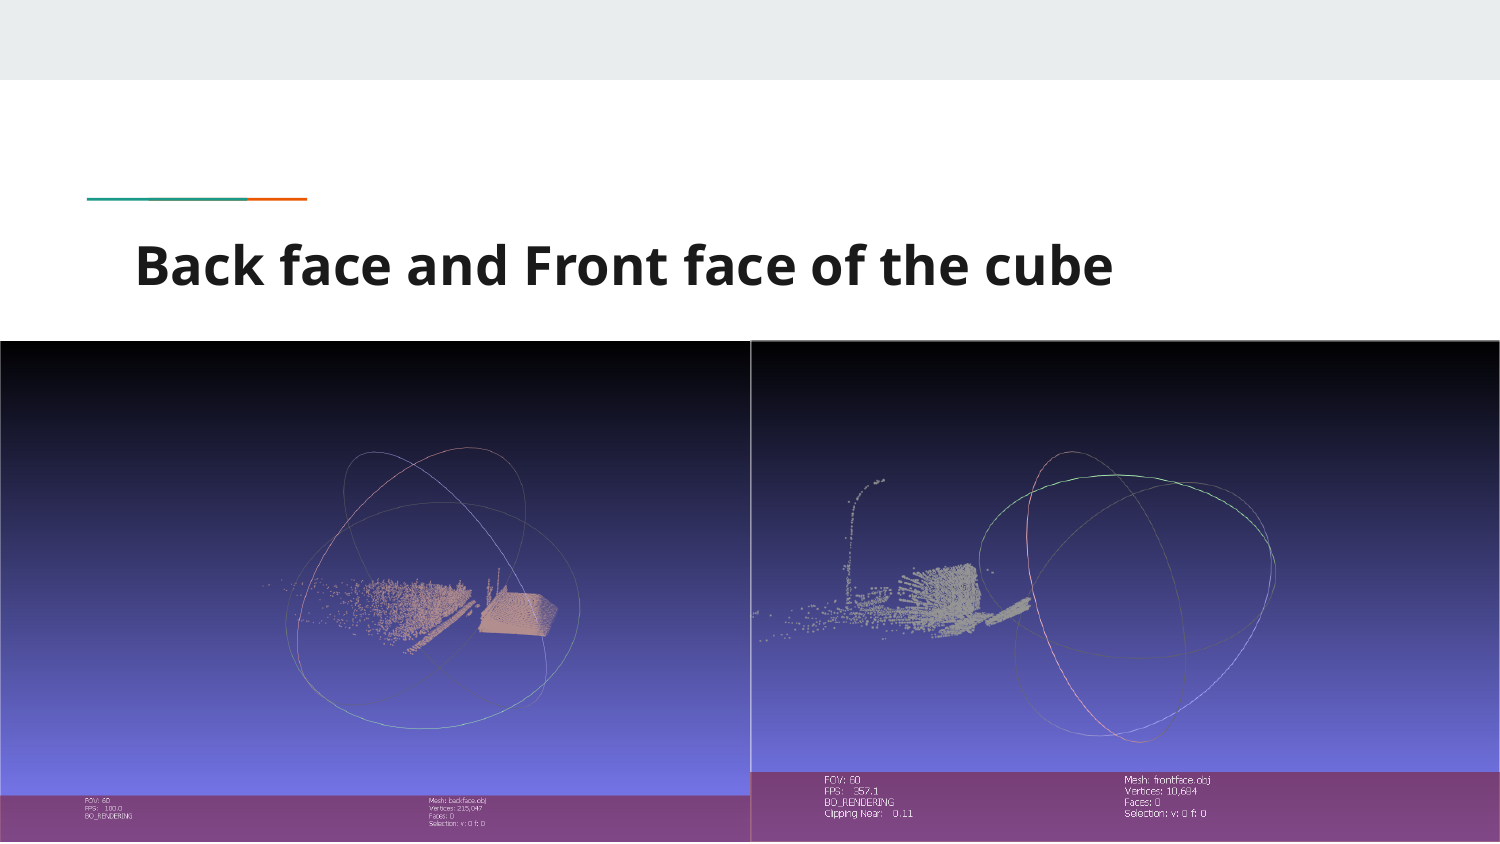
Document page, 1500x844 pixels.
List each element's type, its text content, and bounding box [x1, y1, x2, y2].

picture [0, 340, 1500, 842]
title Back face and Front face of the cube [119, 216, 1381, 305]
